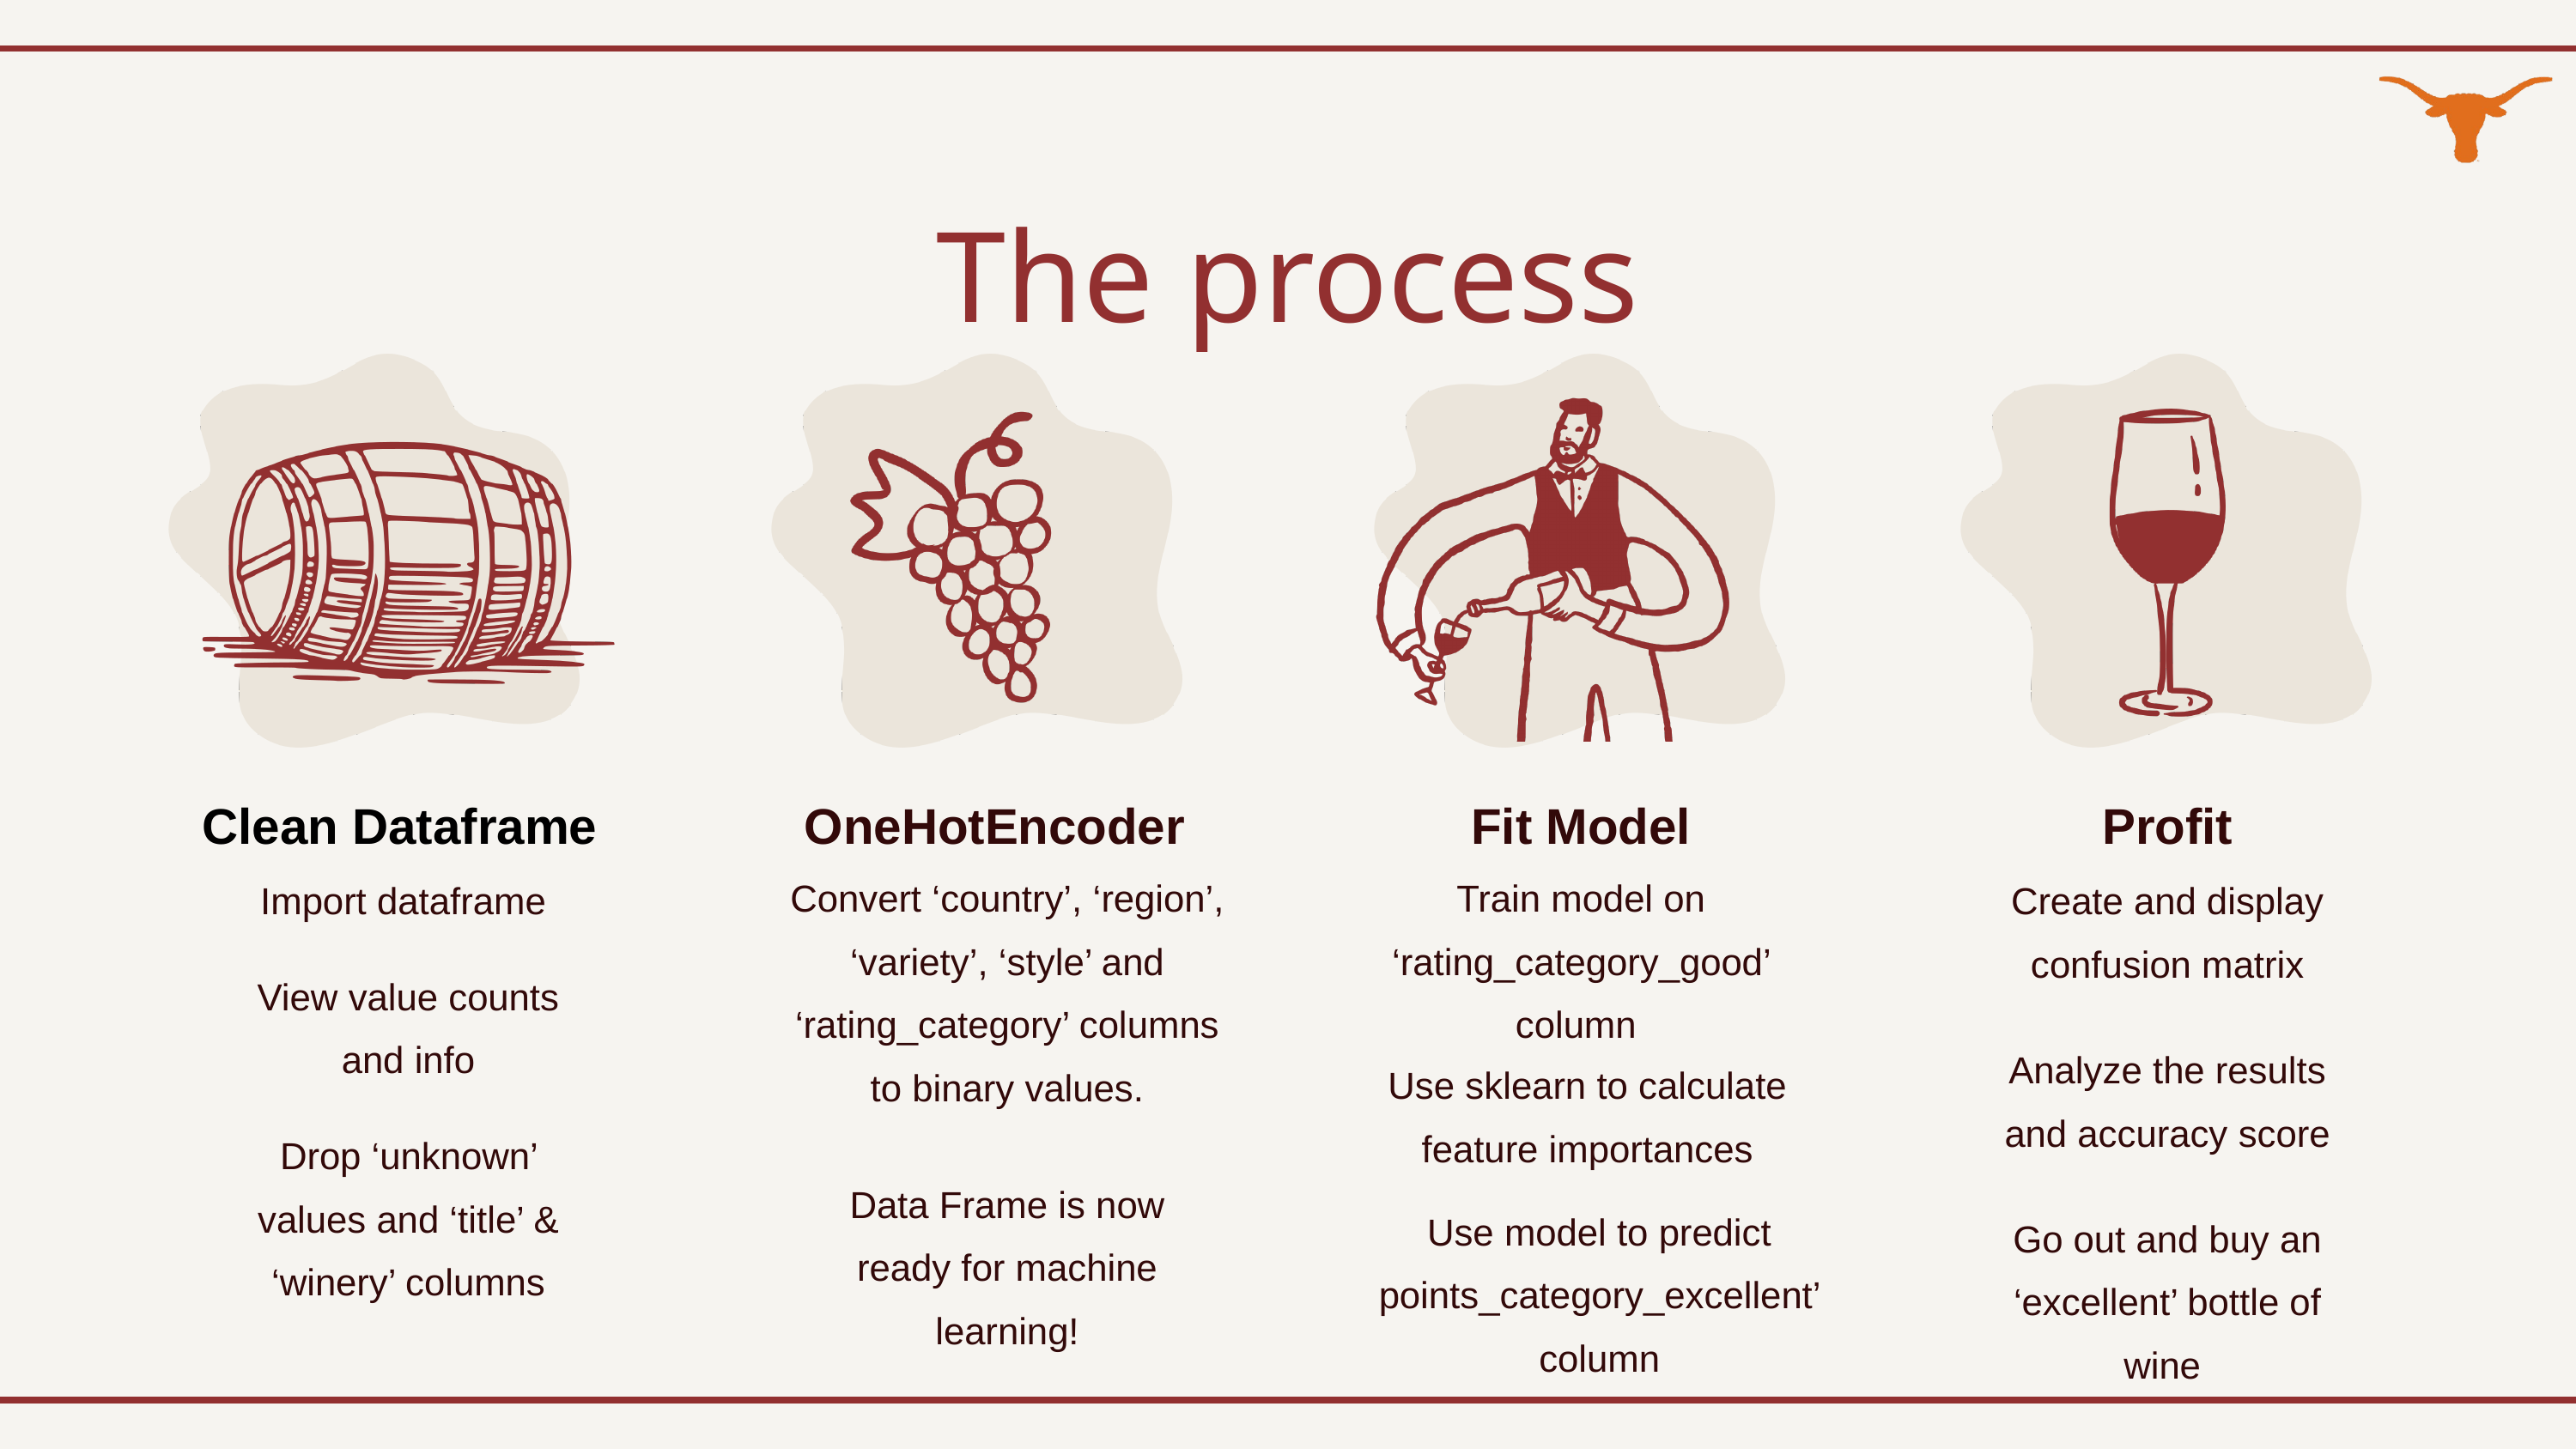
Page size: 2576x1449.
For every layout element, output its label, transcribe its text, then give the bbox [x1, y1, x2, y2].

text_box Train model on ‘rating_category_good’ column [1358, 857, 1805, 1046]
text_box Analyze the results and accuracy score [1986, 1028, 2349, 1155]
text_box [1953, 350, 2382, 775]
text_box [1367, 350, 1795, 775]
text_box Drop ‘unknown’ values and ‘title’ & ‘winery’ columns [221, 1113, 596, 1304]
text_box Profit [1961, 782, 2374, 855]
text_box OneHotEncoder [788, 782, 1201, 855]
text_box Import dataframe [227, 859, 590, 923]
text_box Convert ‘country’, ‘region’, ‘variety’, ‘style’ and ‘rating_category’ columns to binary values. [783, 857, 1231, 1110]
text_box Use sklearn to calculate feature importances [1364, 1044, 1812, 1171]
text_box [2109, 409, 2227, 717]
text_box The process [466, 125, 2110, 348]
text_box Use model to predict points_category_excellent’ column [1376, 1190, 1824, 1375]
text_box Fit Model [1375, 782, 1788, 855]
text_box View value counts and info [227, 955, 590, 1082]
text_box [0, 1375, 2576, 1404]
text_box Data Frame is now ready for machine learning! [826, 1162, 1188, 1352]
text_box [202, 441, 615, 684]
text_box [1376, 397, 1729, 742]
picture [2375, 65, 2560, 175]
text_box [844, 409, 1053, 706]
text_box Go out and buy an ‘excellent’ bottle of wine [1986, 1197, 2349, 1375]
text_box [0, 24, 2576, 52]
text_box Create and display confusion matrix [1986, 859, 2349, 985]
text_box [161, 350, 590, 775]
text_box Clean Dataframe [202, 782, 615, 855]
text_box [764, 350, 1193, 775]
